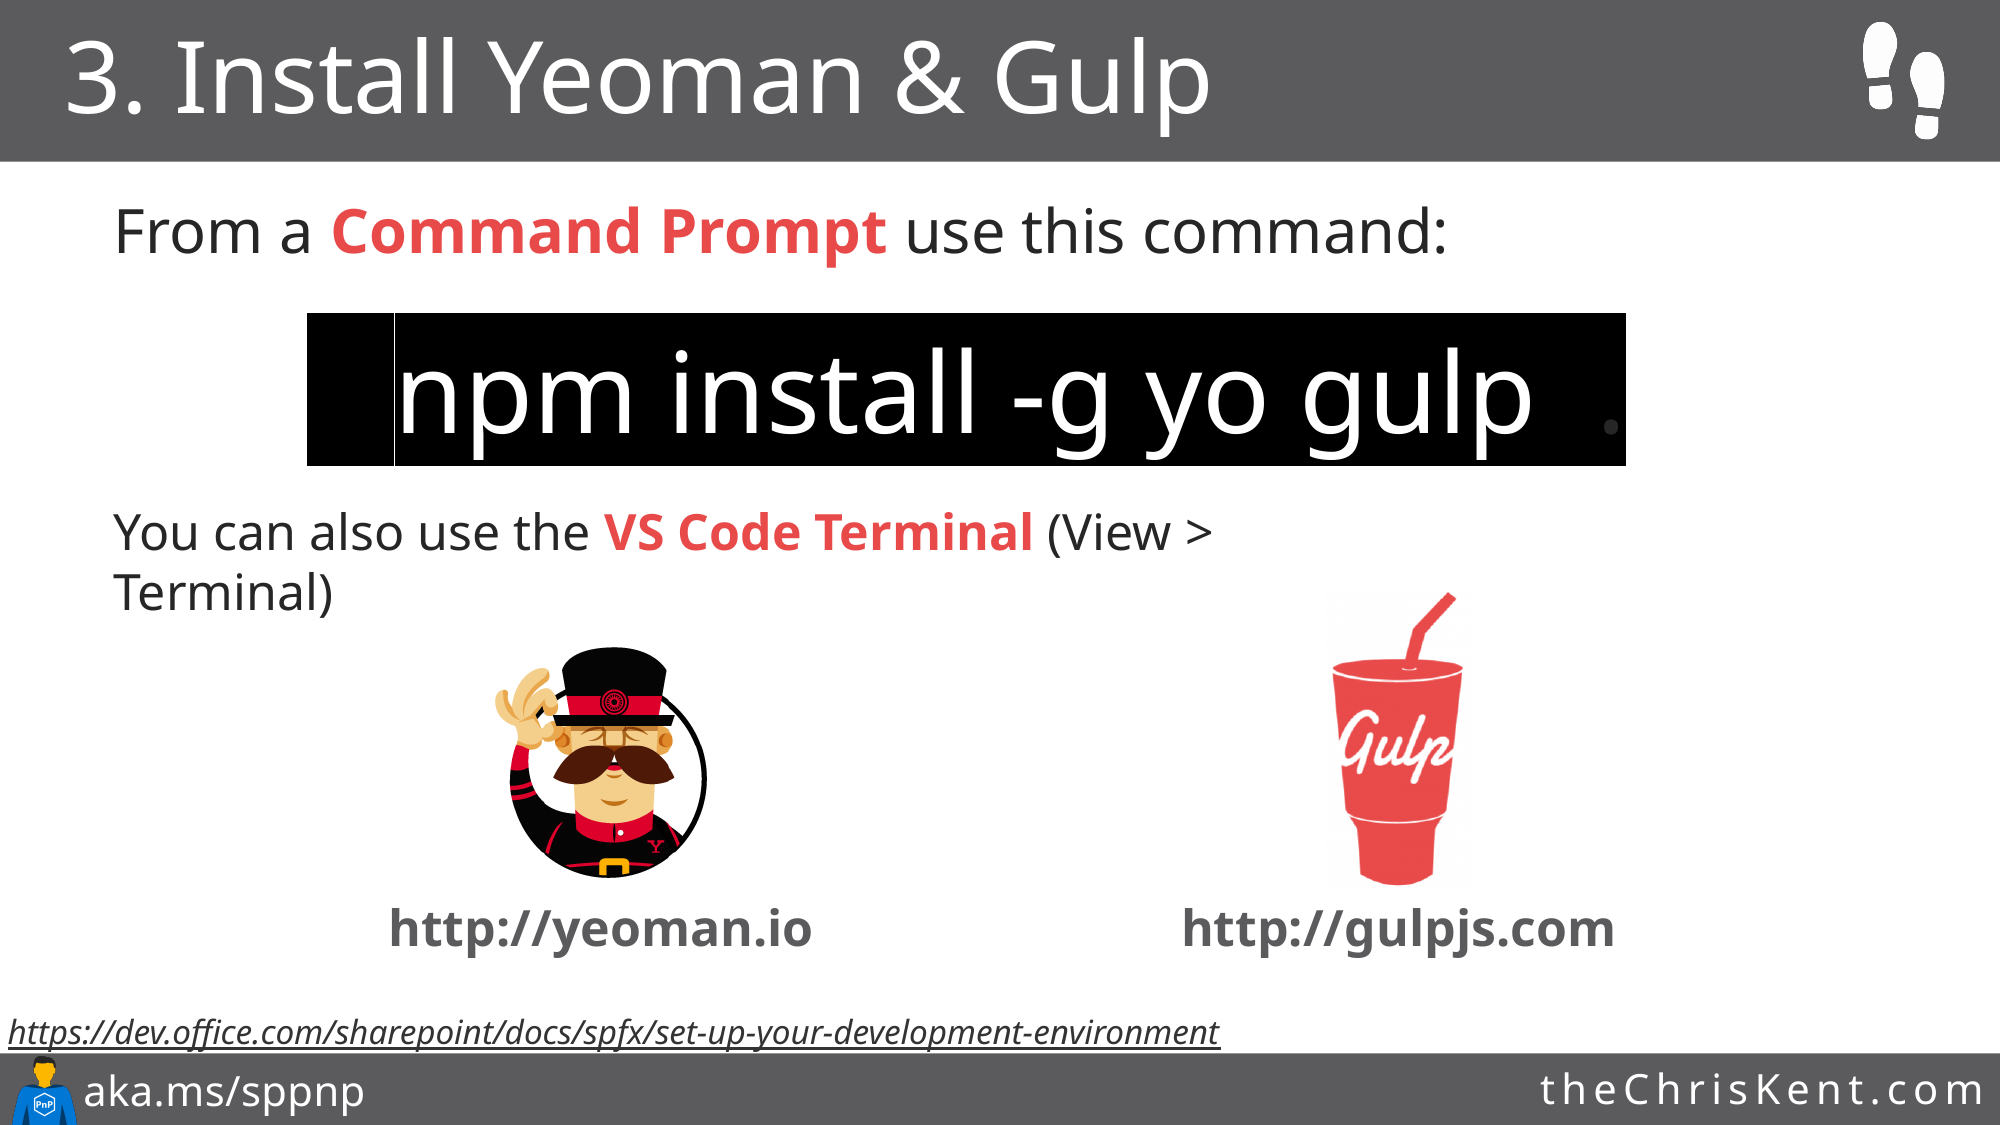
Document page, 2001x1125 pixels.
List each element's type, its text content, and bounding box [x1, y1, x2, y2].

text_box https://dev.office.com/sharepoint/docs/spfx/set-up-your-development-environment [0, 1004, 1701, 1065]
picture [10, 1065, 79, 1125]
text_box From a Command Prompt use this command: [98, 193, 1527, 291]
text_box You can also use the VS Code Terminal (View > Terminal) [98, 492, 1423, 628]
title 3. Install Yeoman & Gulp [49, 0, 1951, 162]
list npm install -g yo gulp . [286, 288, 1647, 493]
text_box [304, 589, 1696, 997]
picture [1839, 16, 1968, 146]
